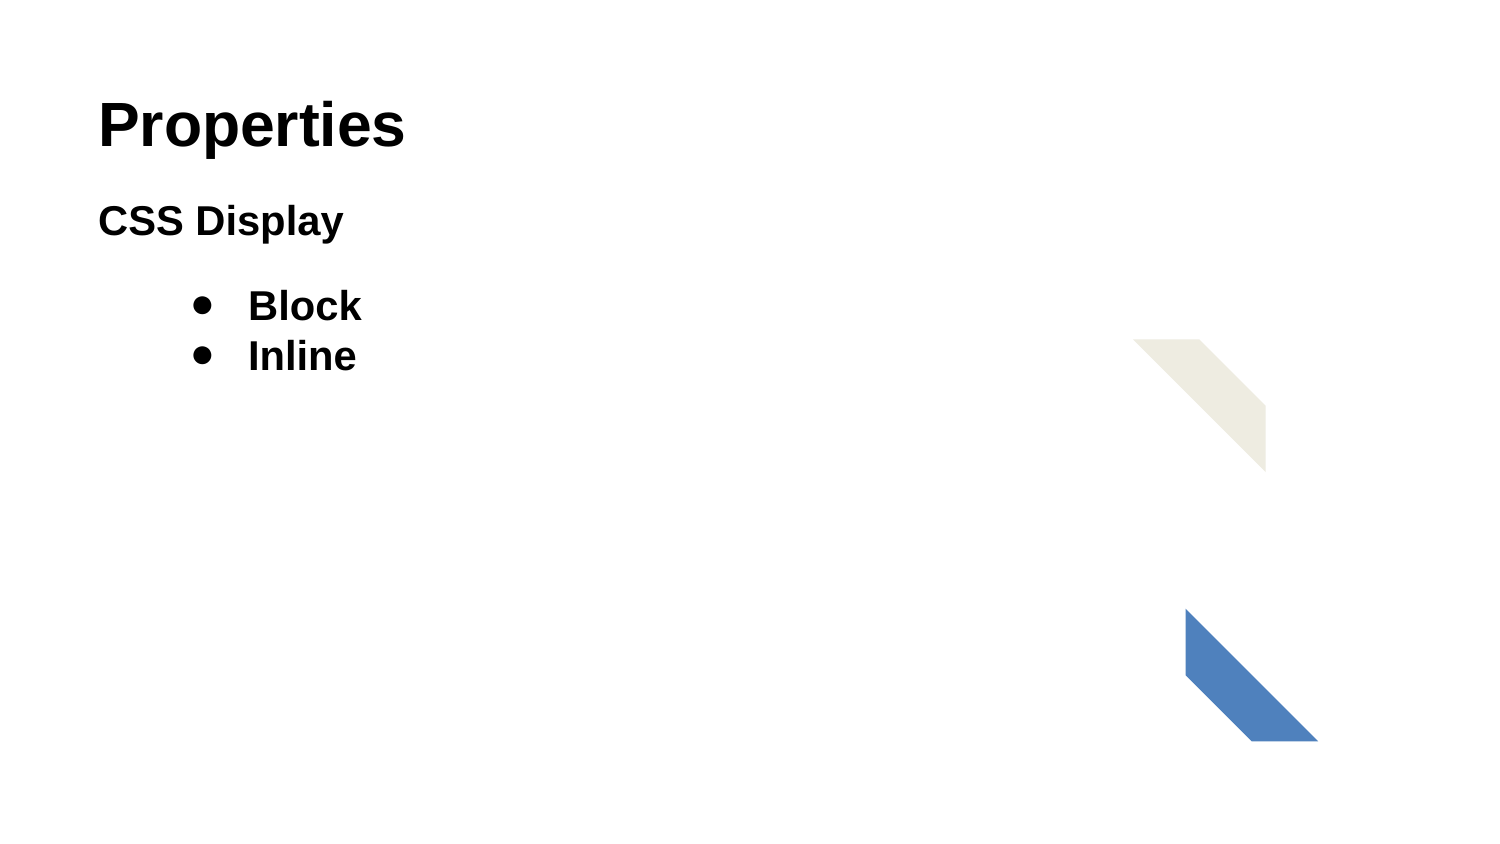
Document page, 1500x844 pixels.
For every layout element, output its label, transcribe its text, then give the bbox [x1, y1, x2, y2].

text_box Properties CSS Display Block Inline [83, 68, 1181, 706]
